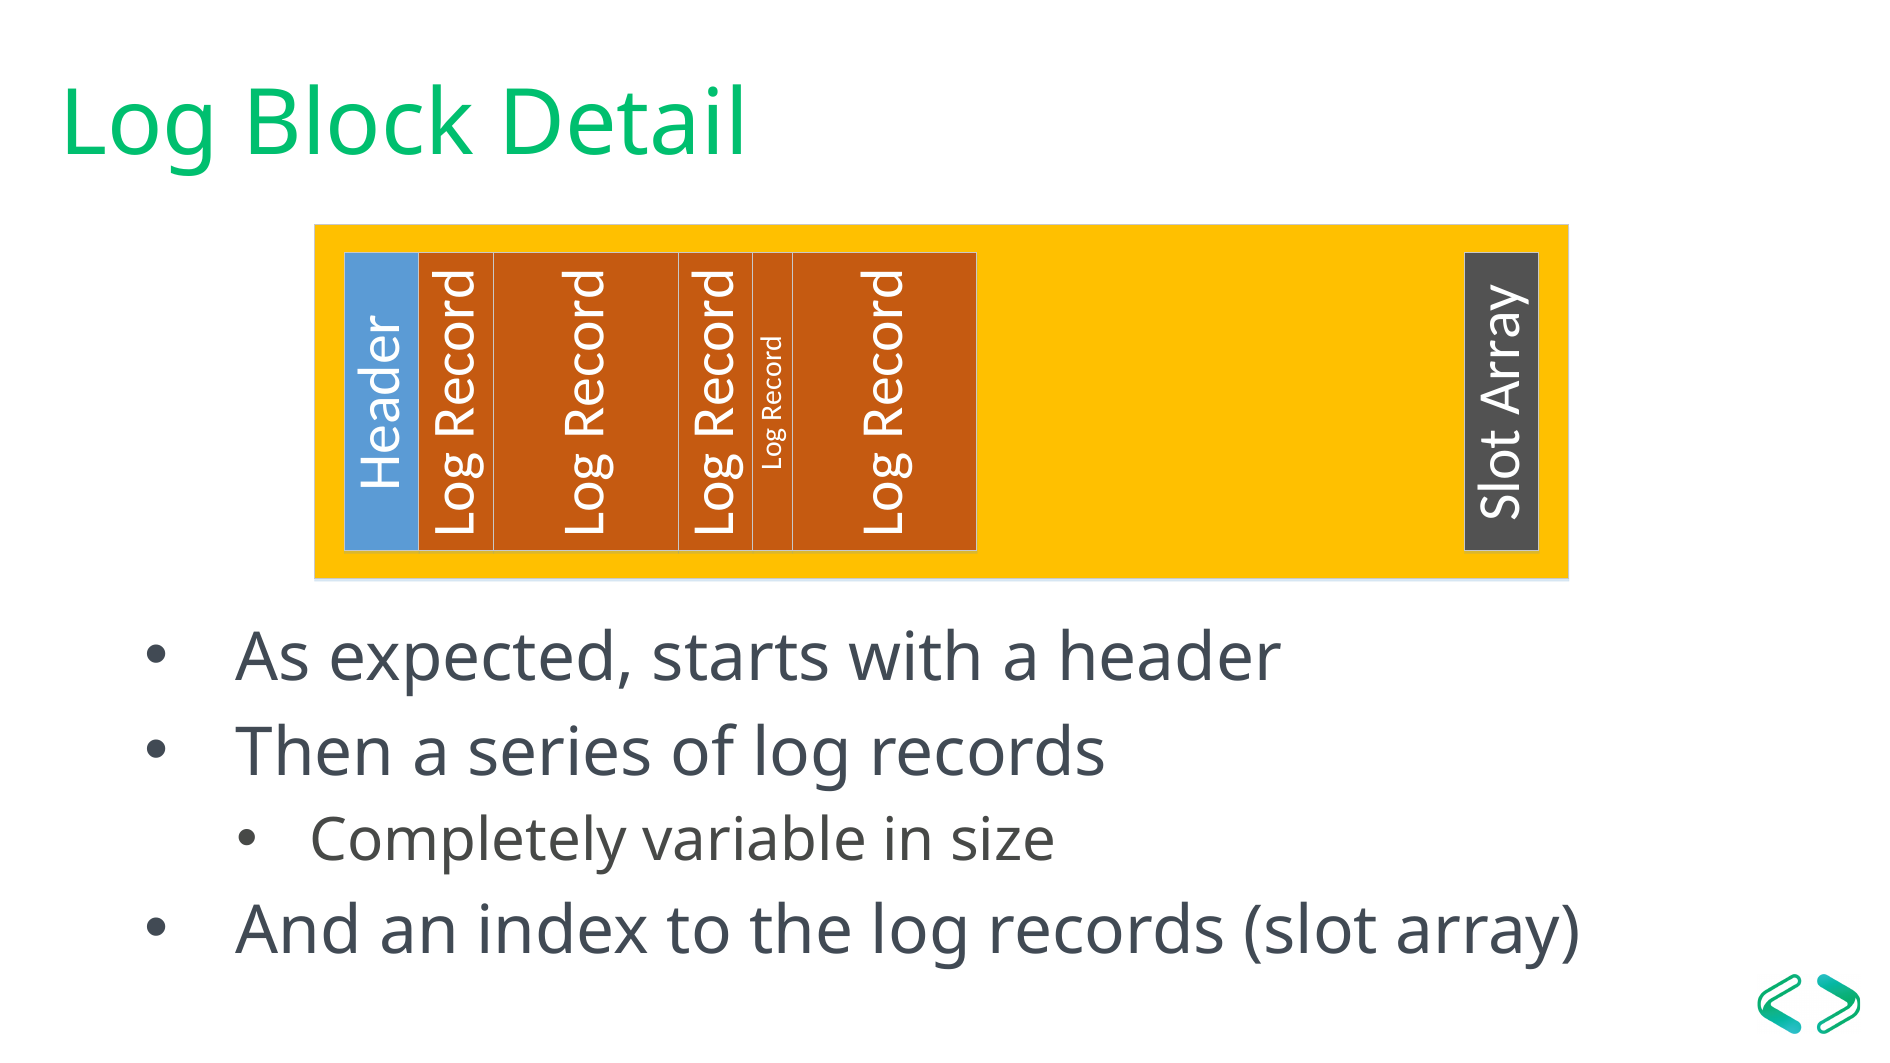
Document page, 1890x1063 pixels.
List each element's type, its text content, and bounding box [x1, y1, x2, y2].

picture [306, 219, 1577, 589]
title Log Block Detail [59, 59, 1831, 178]
list As expected, starts with a header Then a series of log records Completely variable in size And an index to the log records (slot array) [144, 613, 1694, 975]
